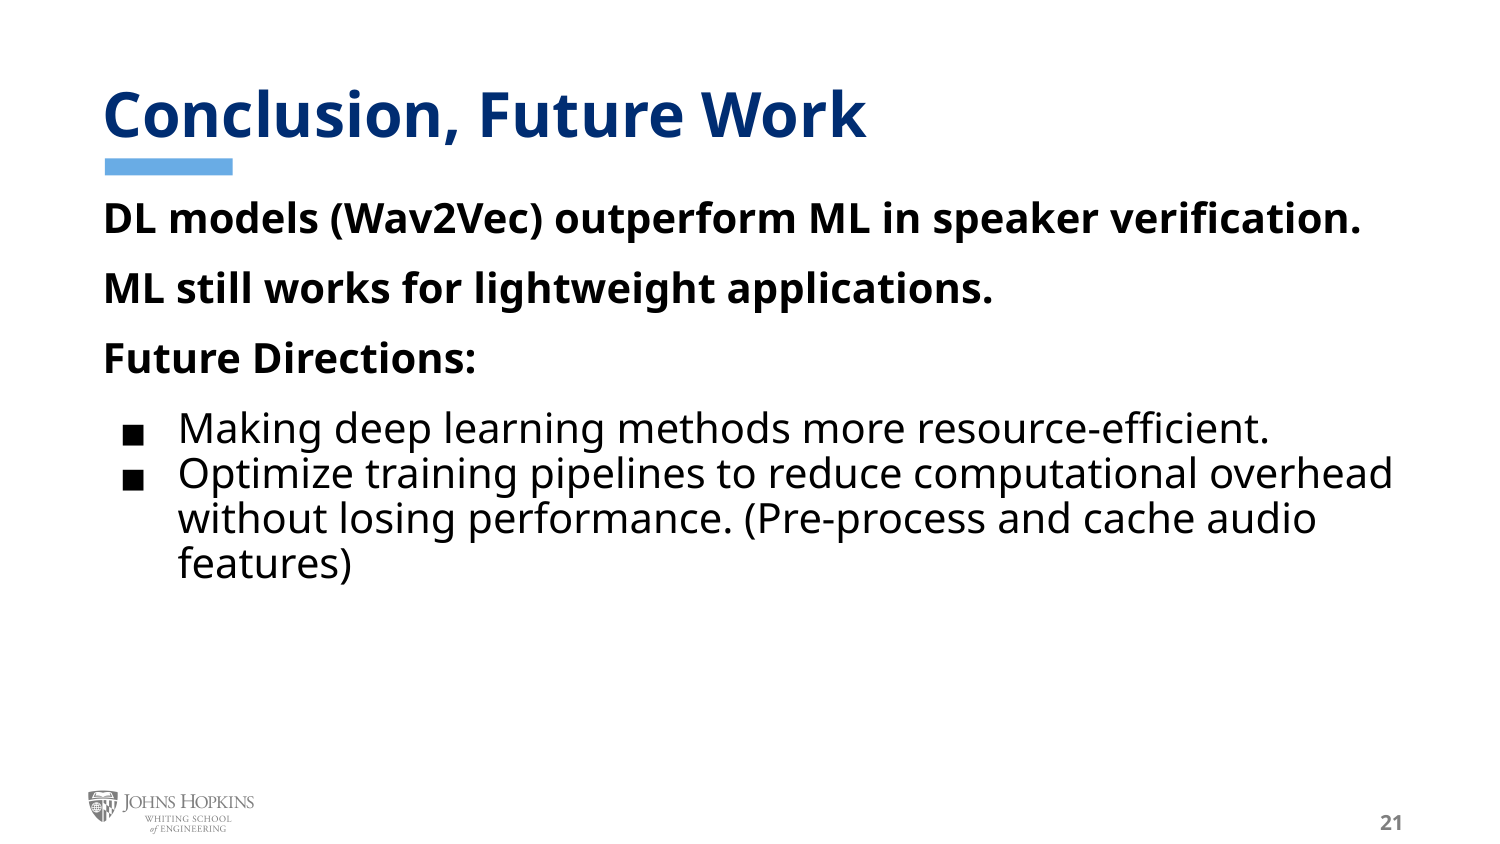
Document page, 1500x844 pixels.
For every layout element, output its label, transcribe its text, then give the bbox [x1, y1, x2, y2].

title Conclusion, Future Work [87, 17, 1414, 159]
list DL models (Wav2Vec) outperform ML in speaker verification. ML still works for lightweight applications. Future Directions: Making deep learning methods more resource-efficient. Optimize training pipelines to reduce computational overhead without losing performance. (Pre-process and cache audio features) [87, 190, 1414, 696]
